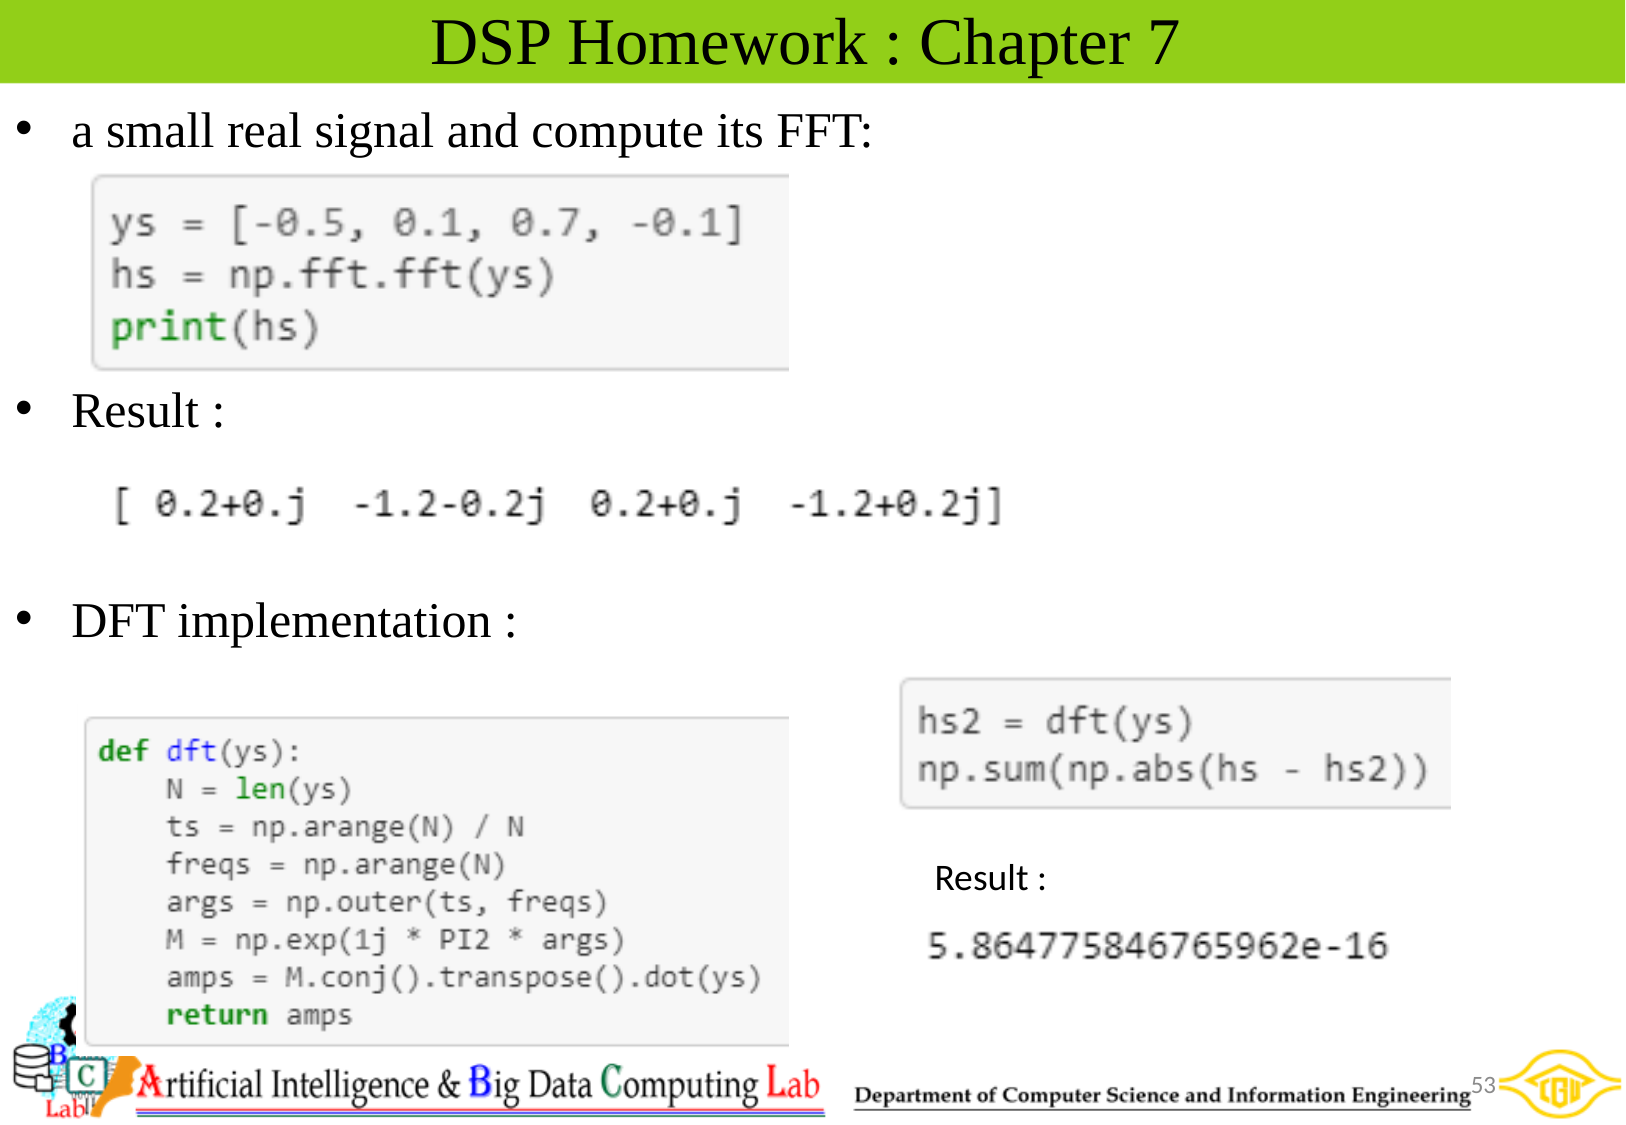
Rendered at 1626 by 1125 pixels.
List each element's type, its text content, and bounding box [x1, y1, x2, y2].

picture [79, 160, 790, 378]
text_box Result : [919, 845, 1062, 906]
picture [0, 0, 1626, 1125]
picture [103, 465, 1024, 546]
title DSP Homework : Chapter 7 [75, 0, 1538, 75]
slide_number 53 [1436, 1053, 1512, 1114]
picture [894, 656, 1451, 824]
list a small real signal and compute its FFT: Result : DFT implementation : [0, 90, 1625, 1012]
picture [918, 916, 1424, 1000]
